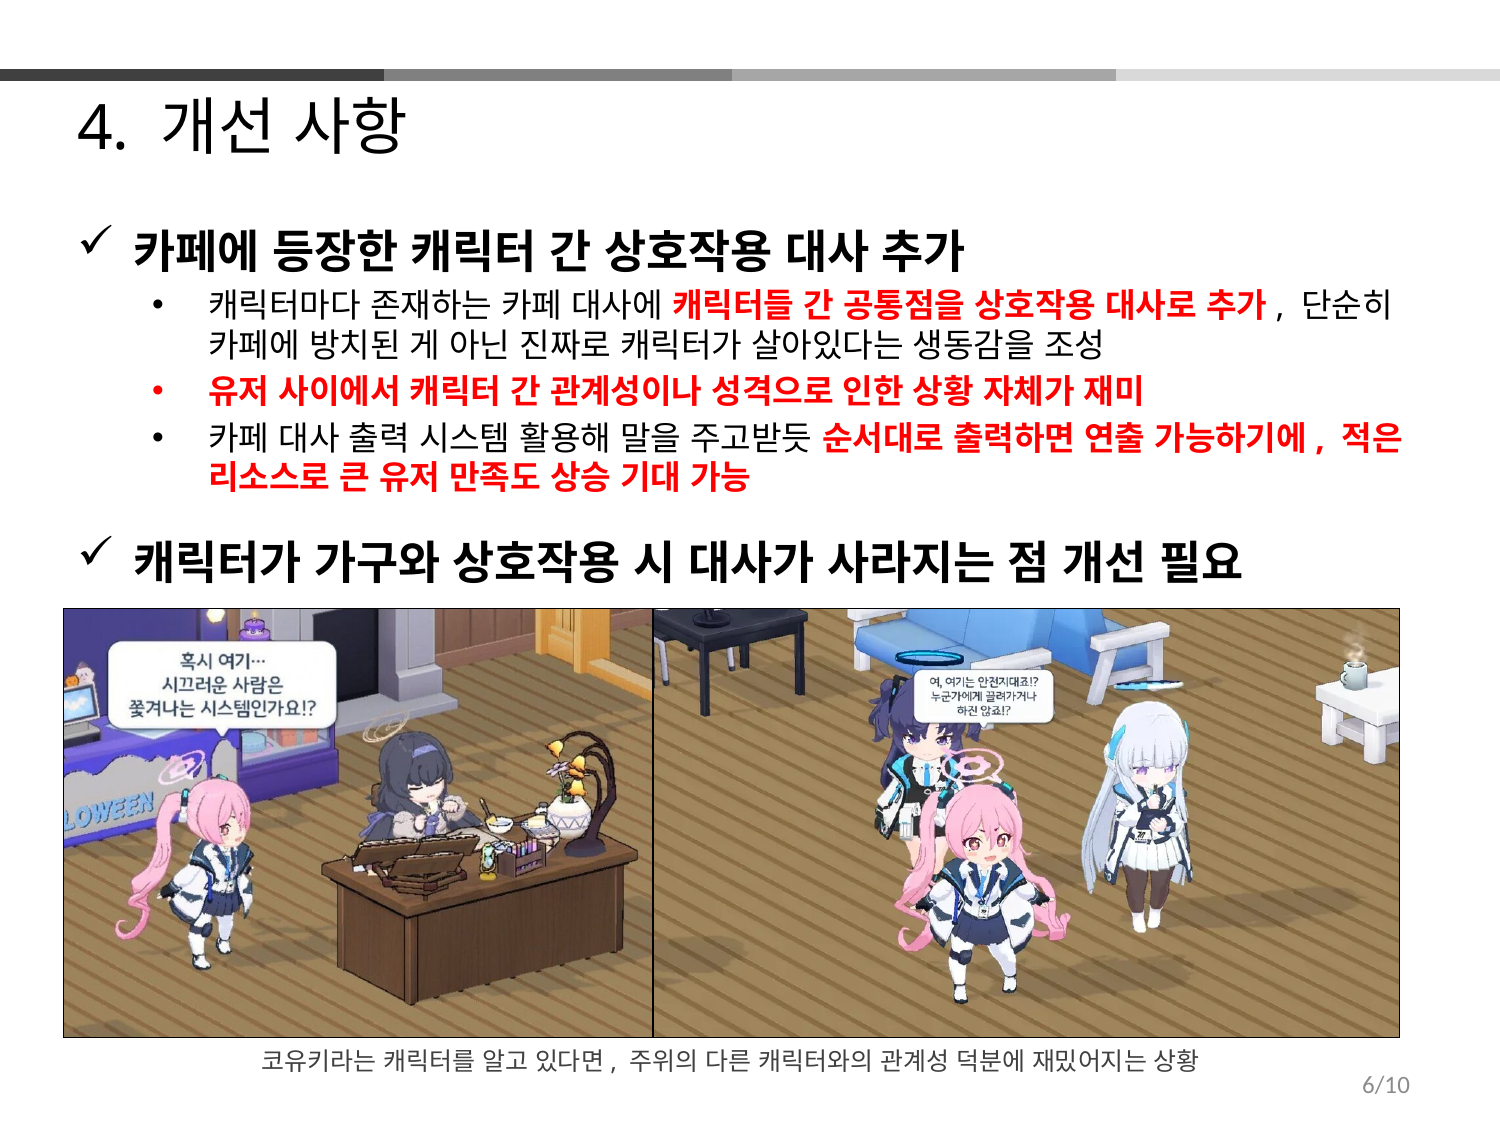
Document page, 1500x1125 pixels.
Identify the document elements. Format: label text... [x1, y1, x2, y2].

text_box 4. 개선 사항 [62, 87, 1413, 163]
text_box 6/10 [1074, 1061, 1425, 1107]
text_box 카페에 등장한 캐릭터 간 상호작용 대사 추가 캐릭터마다 존재하는 카페 대사에 캐릭터들 간 공통점을 상호작용 대사로 추가, 단순히 카페에 방치된 게 아닌 진짜로 캐릭터가 살아있다는 생동감을 조성 유저 사이에서 캐릭터 간 관계성이나 성격으로 인한 상황 자체가 재미 카페 대사 출력 시스템 활용해 말을 주고받듯 순서대로 출력하면 연출 가능하기에, 적은 리소스로 큰 유저 만족도 상승 기대 가능 캐릭터가 가구와 상호작용 시 대사가 사라지는 점 개선 필요 [62, 187, 1425, 1038]
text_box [61, 608, 1401, 1085]
